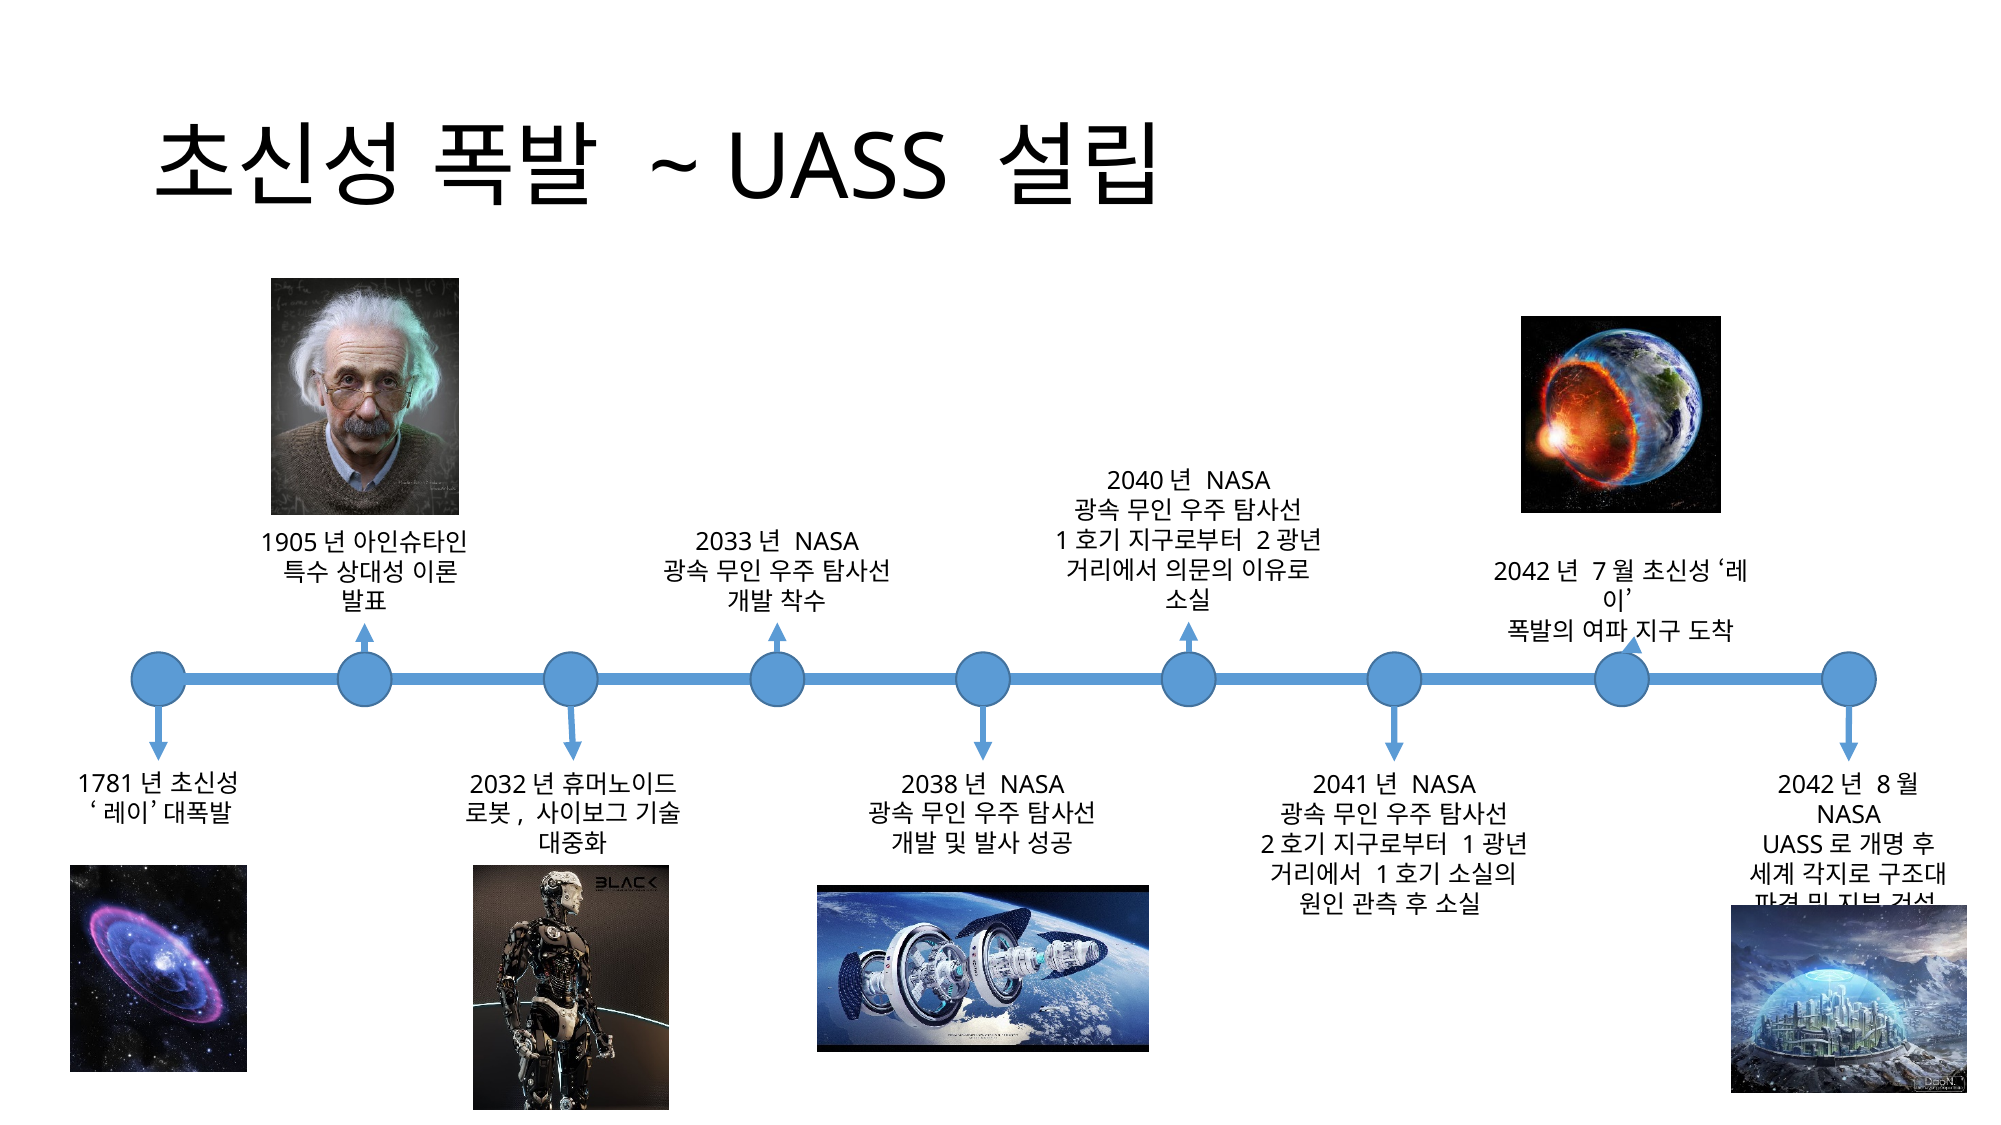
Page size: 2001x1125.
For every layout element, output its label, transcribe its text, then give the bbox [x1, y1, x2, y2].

text_box [336, 680, 393, 708]
text_box [336, 651, 393, 679]
text_box [1160, 651, 1217, 679]
picture [817, 885, 1149, 1052]
text_box 2033년 NASA 광속 무인 우주 탐사선 개발 착수 [633, 517, 921, 623]
text_box 2040년 NASA 광속 무인 우주 탐사선 1호기 지구로부터 2광년 거리에서 의문의 이유로 소실 [1034, 457, 1343, 622]
picture [70, 865, 247, 1072]
picture [1731, 905, 1967, 1093]
text_box 2042년 8월 NASA UASS로 개명 후 세계 각지로 구조대 파견 및 지부 건설 [1725, 761, 1973, 926]
text_box 2041년 NASA 광속 무인 우주 탐사선 2호기 지구로부터 1광년 거리에서 1호기 소실의 원인 관측 후 소실 [1242, 761, 1546, 926]
text_box [1366, 651, 1423, 679]
text_box 2042년 7월 초신성 ‘레이’ 폭발의 여파 지구 도착 [1467, 548, 1775, 653]
text_box [1593, 653, 1650, 679]
text_box [1594, 680, 1650, 708]
picture [271, 278, 459, 515]
picture [1521, 316, 1721, 513]
text_box [955, 651, 1011, 679]
text_box 1781년 초신성 ‘레이’ 대폭발 [57, 760, 260, 836]
text_box [1366, 680, 1423, 707]
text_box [570, 706, 574, 761]
text_box 2032년 휴머노이드 로봇, 사이보그 기술 대중화 [446, 760, 701, 866]
text_box [1160, 680, 1217, 708]
text_box [749, 651, 806, 679]
text_box [542, 651, 599, 679]
text_box [955, 680, 1011, 708]
text_box [130, 651, 186, 707]
text_box 2038년 NASA 광속 무인 우주 탐사선 개발 및 발사 성공 [839, 760, 1127, 866]
picture [473, 865, 669, 1110]
text_box 1905년 아인슈타인 특수 상대성 이론 발표 [240, 518, 489, 624]
title 초신성 폭발 ~ UASS 설립 [137, 59, 1863, 278]
text_box [1821, 651, 1877, 707]
text_box [542, 680, 599, 707]
text_box [749, 680, 806, 708]
